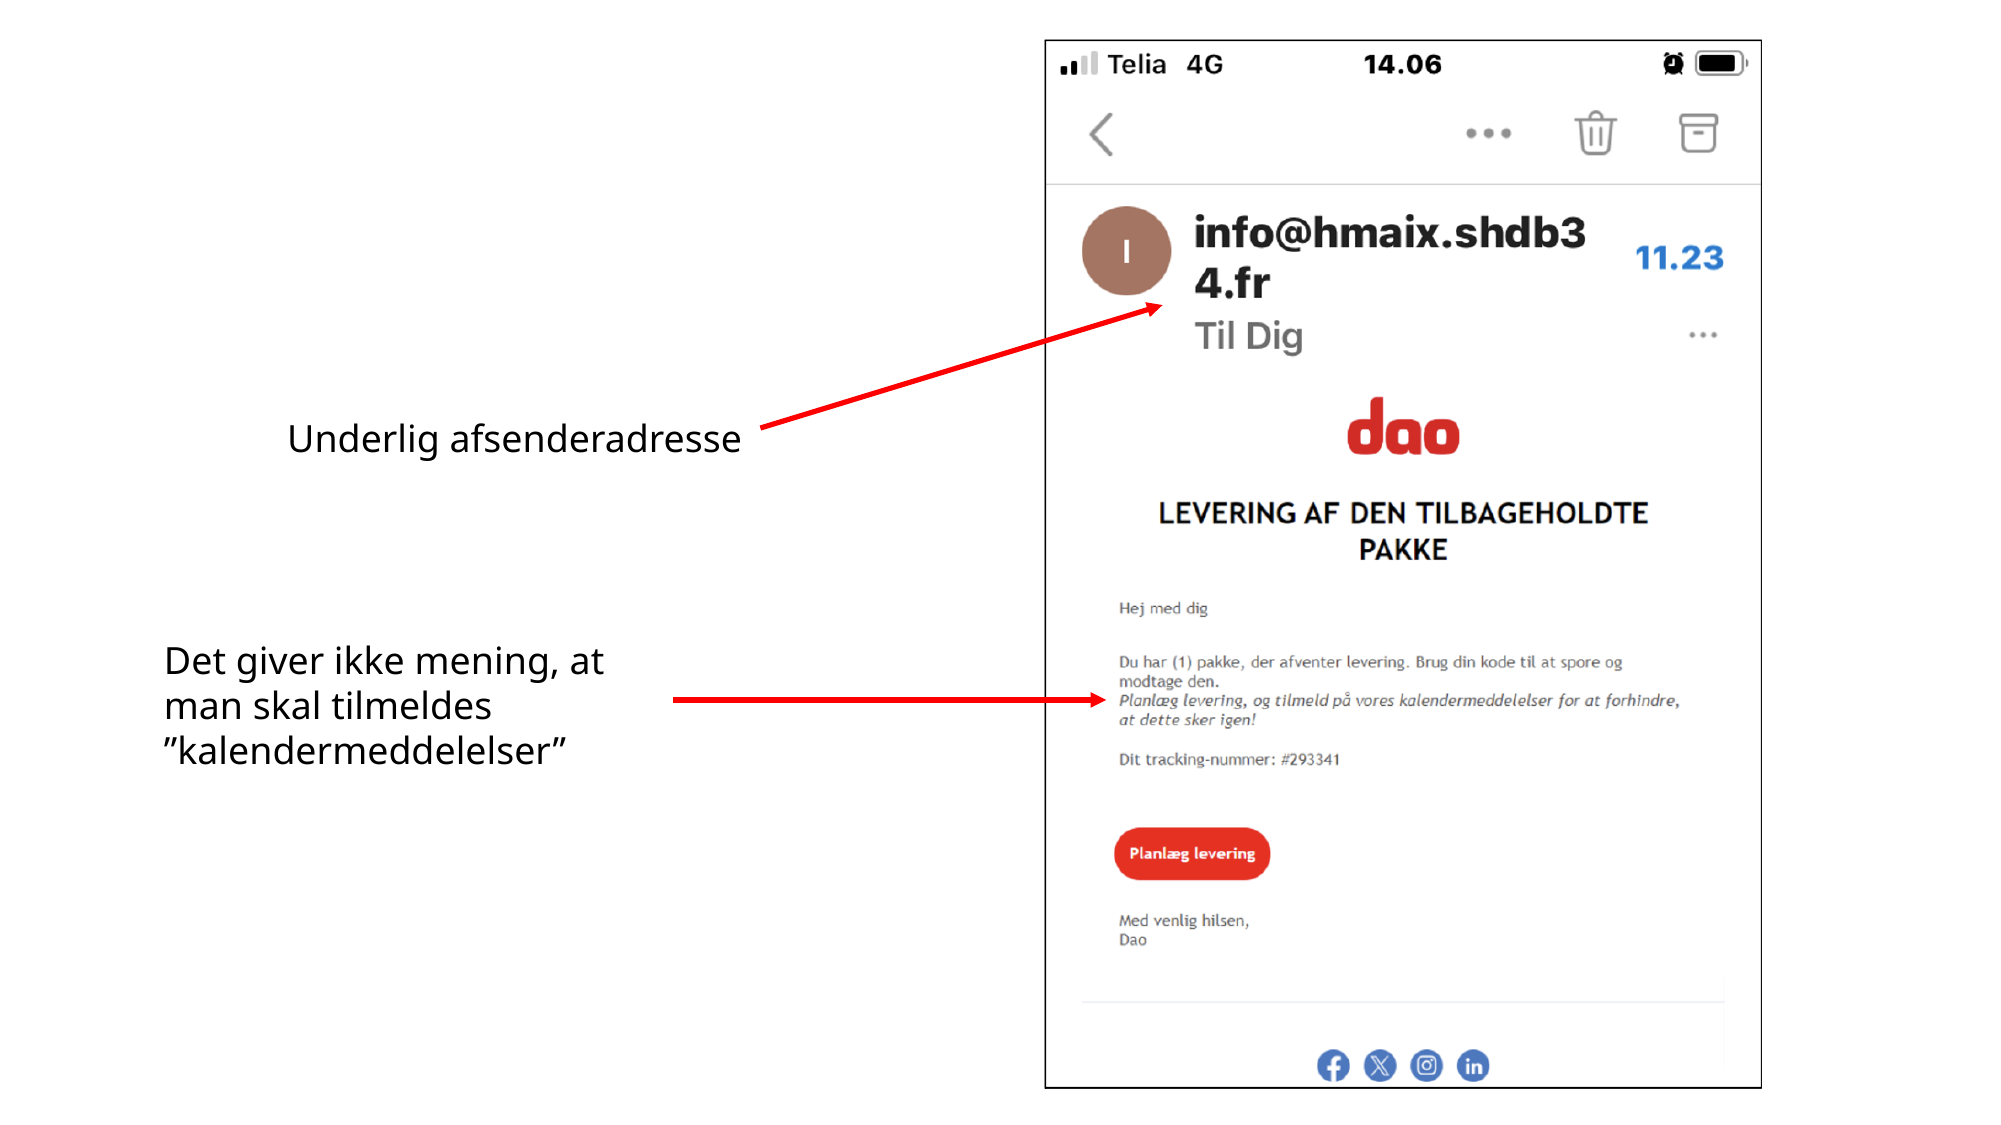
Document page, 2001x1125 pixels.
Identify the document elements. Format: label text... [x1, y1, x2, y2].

picture [1033, 28, 1772, 1097]
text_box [759, 304, 1163, 429]
text_box Det giver ikke mening, at man skal tilmeldes ”kalendermeddelelser” [149, 629, 673, 779]
text_box Underlig afsenderadresse [272, 407, 758, 468]
